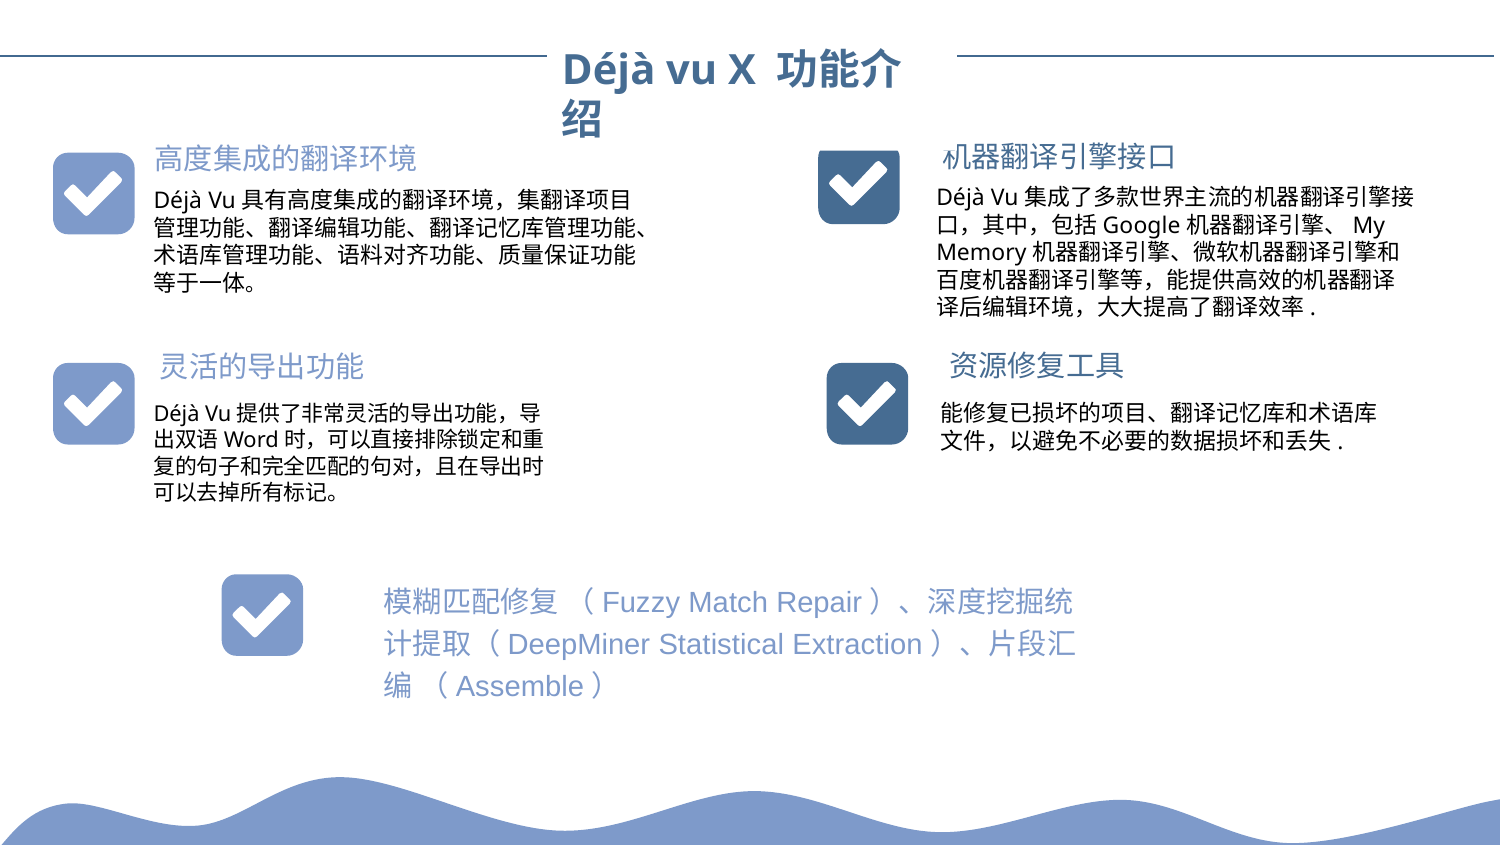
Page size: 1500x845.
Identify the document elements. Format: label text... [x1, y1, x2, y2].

text_box Déjà Vu集成了多款世界主流的机器翻译引擎接口，其中，包括Google机器翻译引擎、My Memory机器翻译引擎、微软机器翻译引擎和百度机器翻译引擎等，能提供高效的机器翻译译后编辑环境，大大提高了翻译效率. [921, 175, 1433, 328]
text_box 模糊匹配修复 （Fuzzy Match Repair）、深度挖掘统计提取（DeepMiner Statistical Extraction）、片段汇编 （Assemble） [383, 576, 1096, 703]
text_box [52, 132, 656, 306]
text_box 机器翻译引擎接口 [942, 131, 1177, 174]
text_box 资源修复工具 [949, 339, 1125, 382]
text_box 灵活的导出功能 [159, 341, 365, 384]
text_box [818, 151, 900, 225]
text_box [826, 362, 909, 445]
text_box Déjà vu X 功能介绍 [547, 35, 957, 151]
text_box [53, 362, 135, 445]
text_box Déjà Vu提供了非常灵活的导出功能，导出双语Word时，可以直接排除锁定和重复的句子和完全匹配的句对，且在导出时可以去掉所有标记。 [138, 392, 574, 513]
text_box 能修复已损坏的项目、翻译记忆库和术语库文件，以避免不必要的数据损坏和丢失. [926, 391, 1398, 462]
text_box [221, 574, 304, 656]
